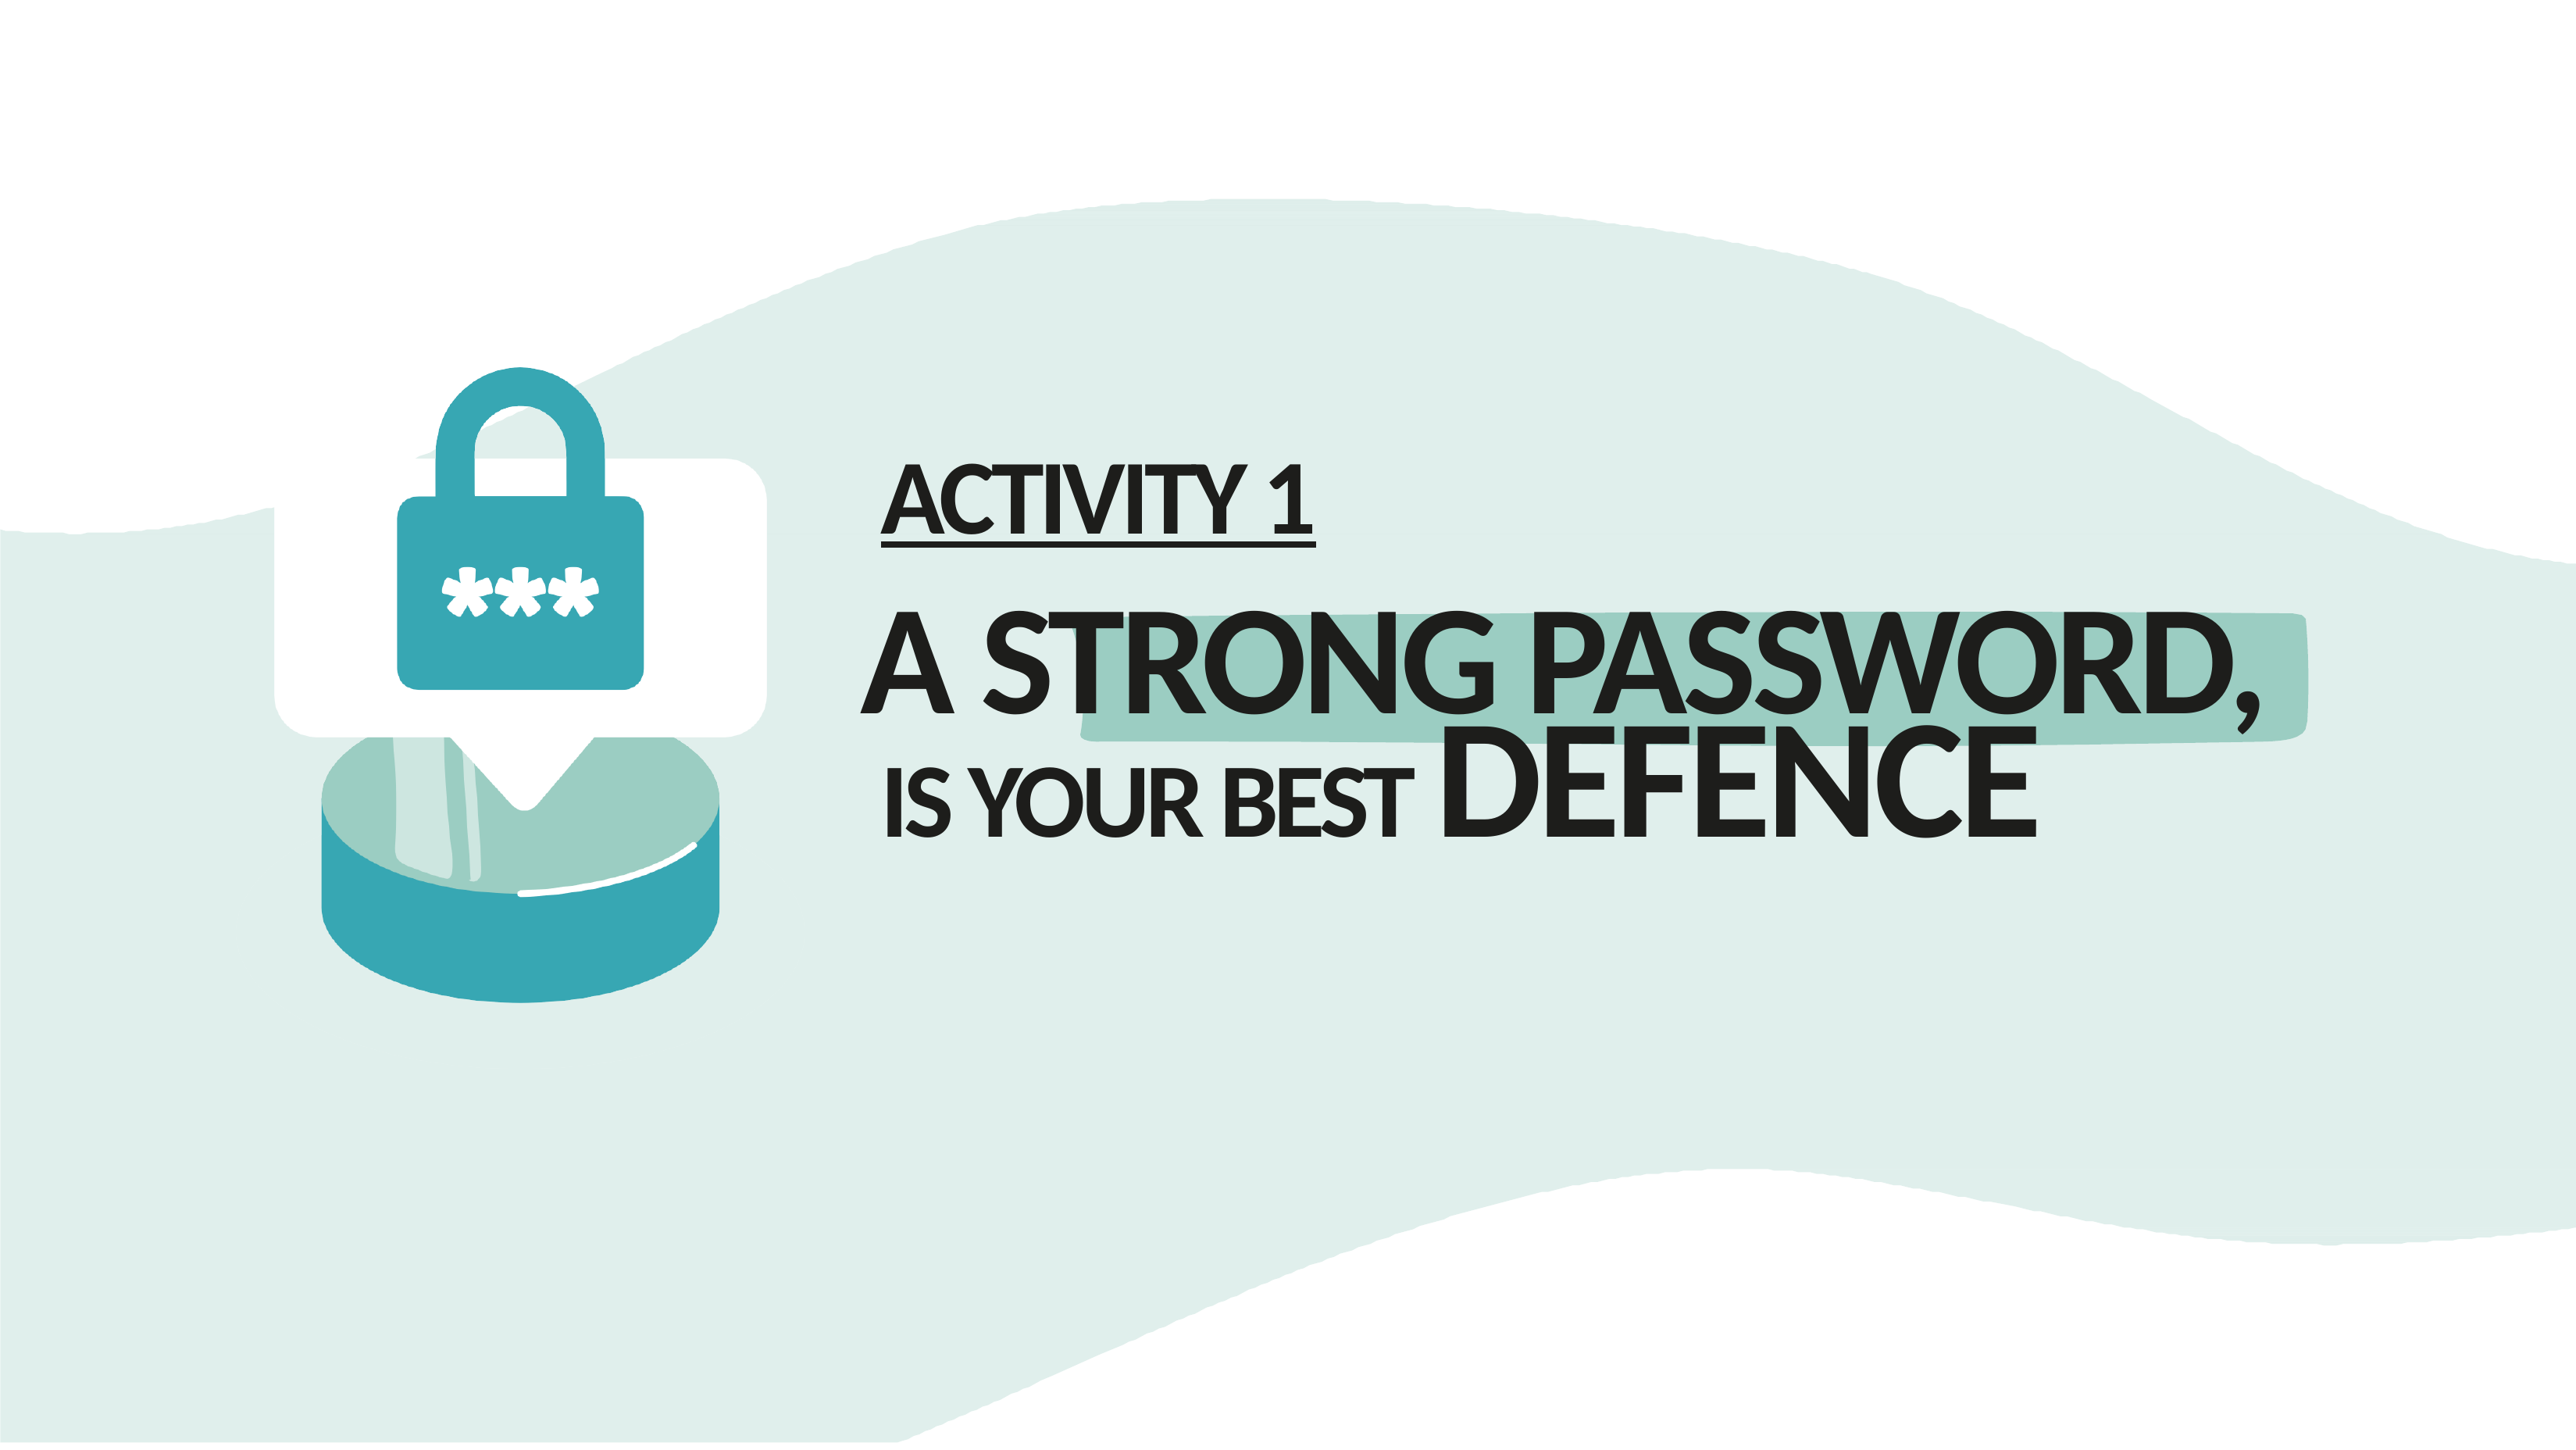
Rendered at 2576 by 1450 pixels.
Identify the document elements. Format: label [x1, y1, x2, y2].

text_box [0, 198, 2576, 1443]
picture [236, 367, 805, 1069]
